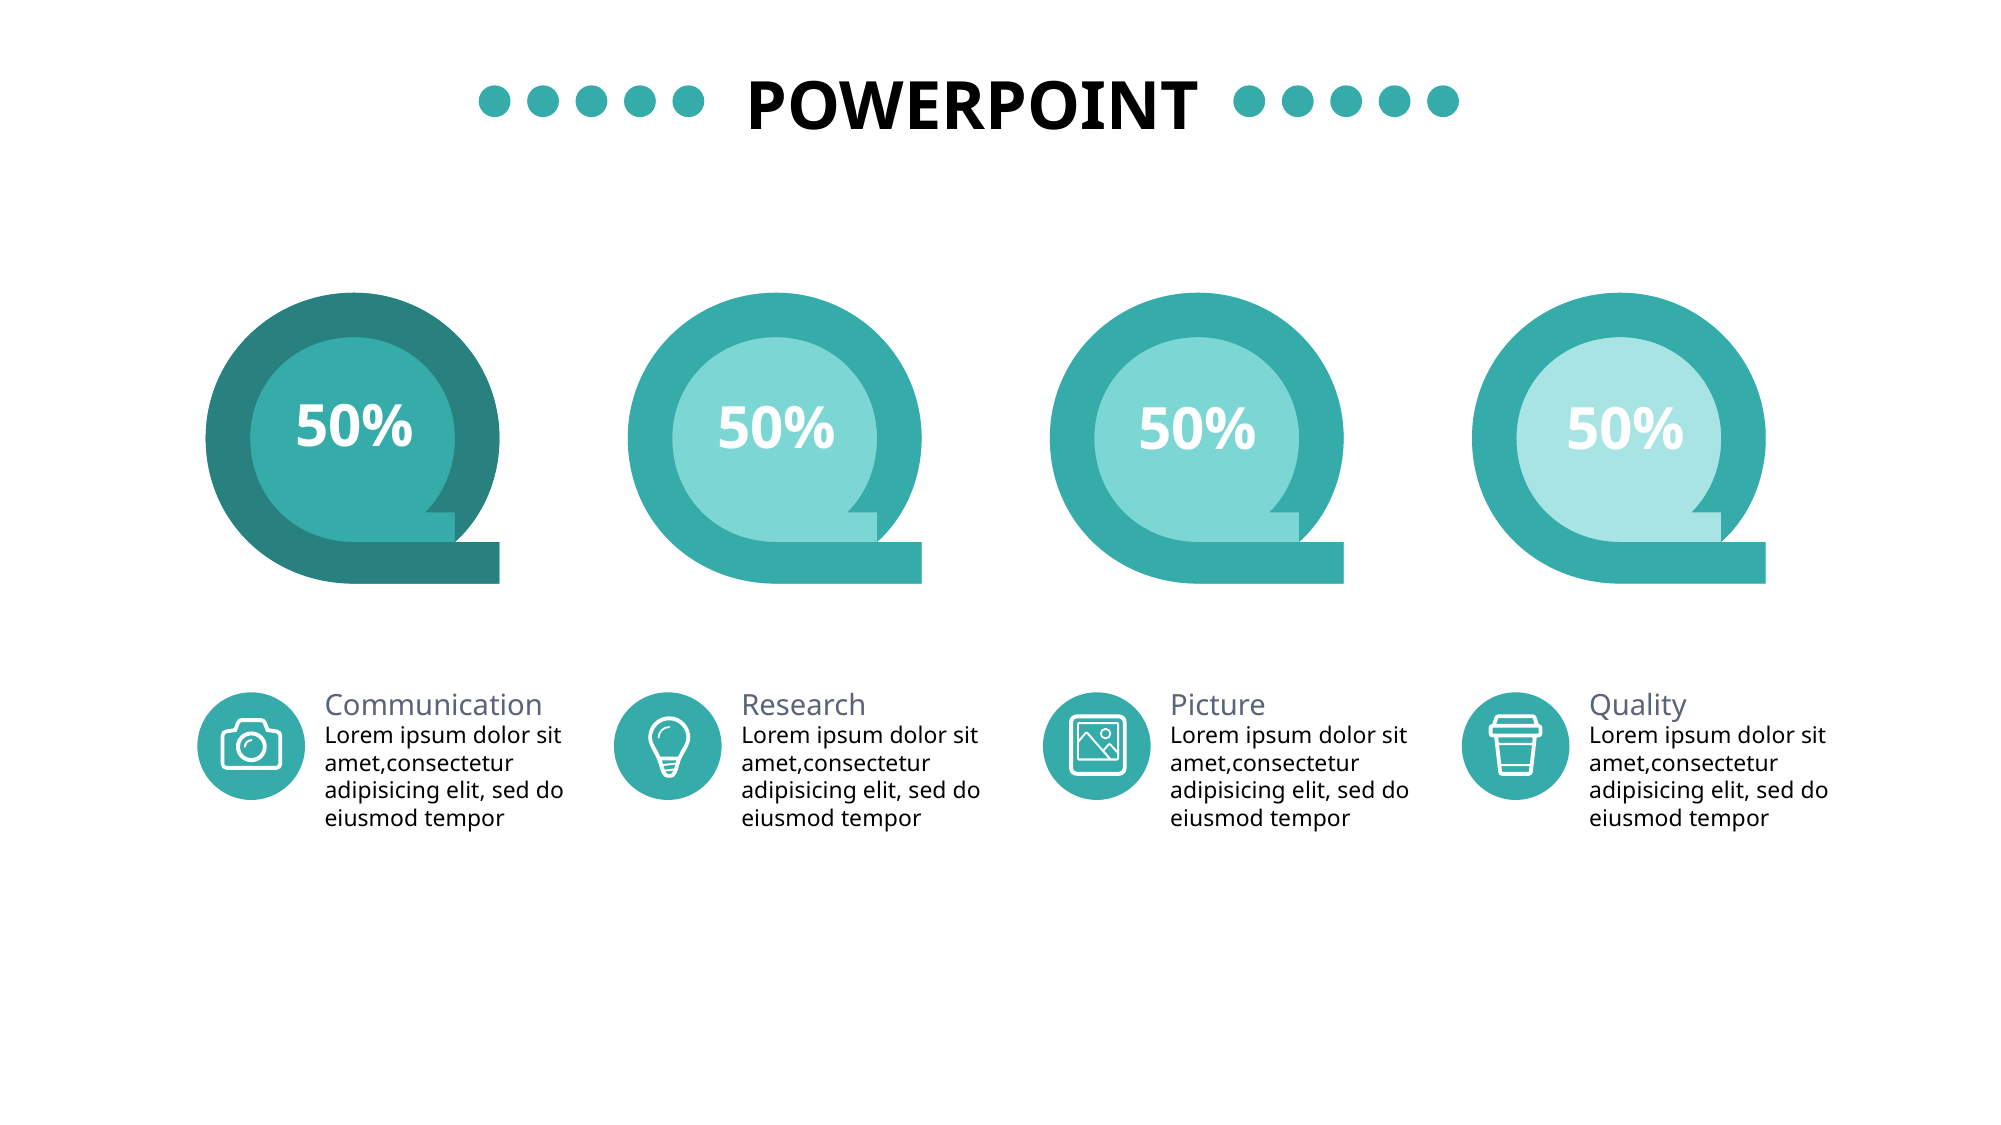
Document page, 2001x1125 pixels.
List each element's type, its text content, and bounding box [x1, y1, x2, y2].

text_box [648, 716, 691, 778]
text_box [205, 292, 500, 584]
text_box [1471, 292, 1766, 584]
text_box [1069, 714, 1127, 776]
text_box Picture Lorem ipsum dolor sit amet,consectetur adipisicing elit, sed do eiusmod tempor [1170, 676, 1435, 831]
text_box [1488, 714, 1543, 776]
text_box [196, 691, 306, 801]
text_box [627, 292, 922, 584]
text_box Quality Lorem ipsum dolor sit amet,consectetur adipisicing elit, sed do eiusmod tempor [1589, 676, 1854, 831]
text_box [478, 55, 1459, 152]
text_box Research Lorem ipsum dolor sit amet,consectetur adipisicing elit, sed do eiusmod tempor [741, 676, 1006, 831]
text_box [1461, 691, 1571, 801]
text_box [220, 718, 283, 770]
text_box Communication Lorem ipsum dolor sit amet,consectetur adipisicing elit, sed do eiusmod tempor [324, 676, 589, 831]
text_box [613, 691, 723, 801]
text_box [1042, 691, 1152, 801]
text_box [1049, 292, 1344, 584]
